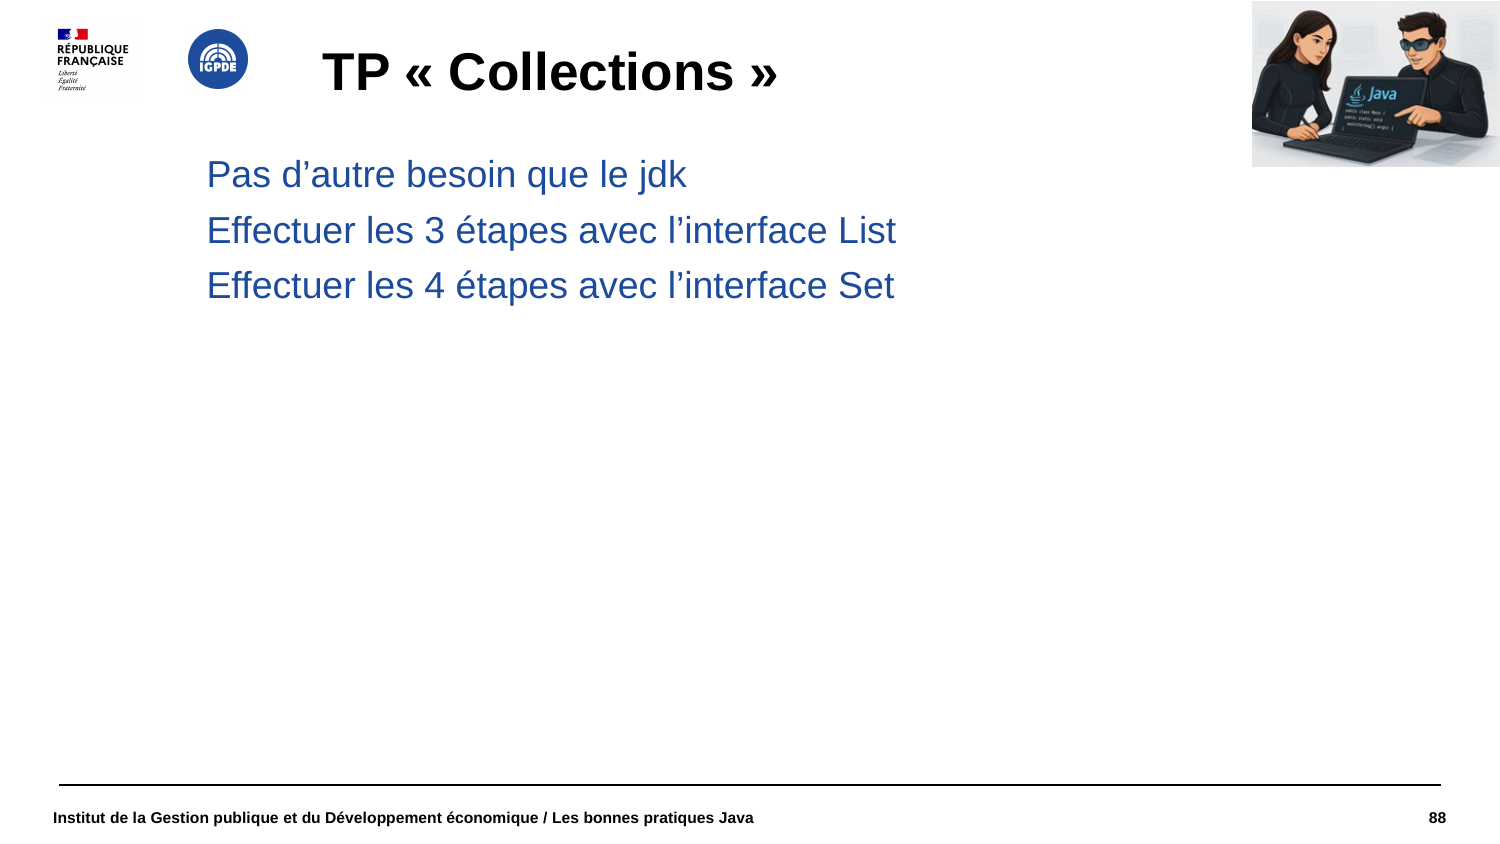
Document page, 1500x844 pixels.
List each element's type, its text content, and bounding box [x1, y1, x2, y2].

picture [188, 29, 248, 89]
footer Institut de la Gestion publique et du Développement économique / Les bonnes pratiques Java [53, 787, 780, 844]
picture [1251, 0, 1500, 167]
picture [47, 18, 139, 101]
list Pas d’autre besoin que le jdk Effectuer les 3 étapes avec l’interface List Effectuer les 4 étapes avec l’interface Set [206, 150, 1163, 486]
title TP « Collections » [322, 44, 1246, 116]
slide_number 88 [1224, 787, 1447, 844]
